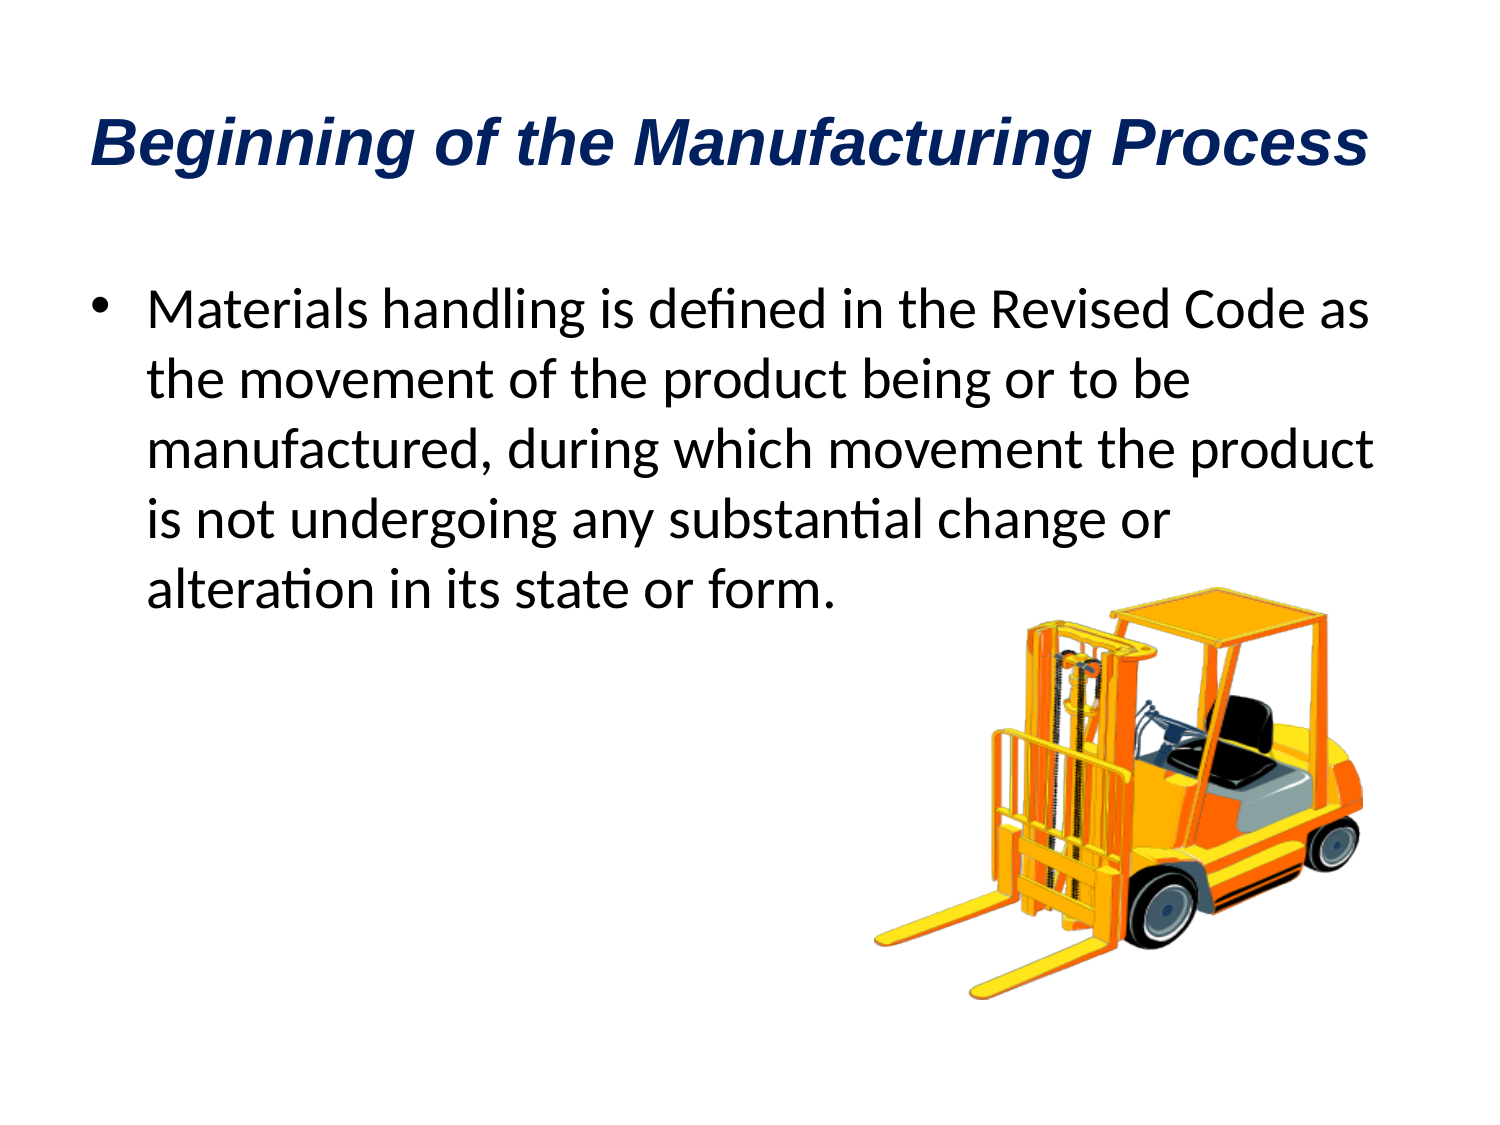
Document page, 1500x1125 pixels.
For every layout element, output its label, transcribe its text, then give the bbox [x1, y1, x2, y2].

title Beginning of the Manufacturing Process [75, 45, 1425, 233]
picture [874, 587, 1364, 1001]
list Materials handling is defined in the Revised Code as the movement of the product being or to be manufactured, during which movement the product is not undergoing any substantial change or alteration in its state or form. [75, 262, 1425, 1005]
